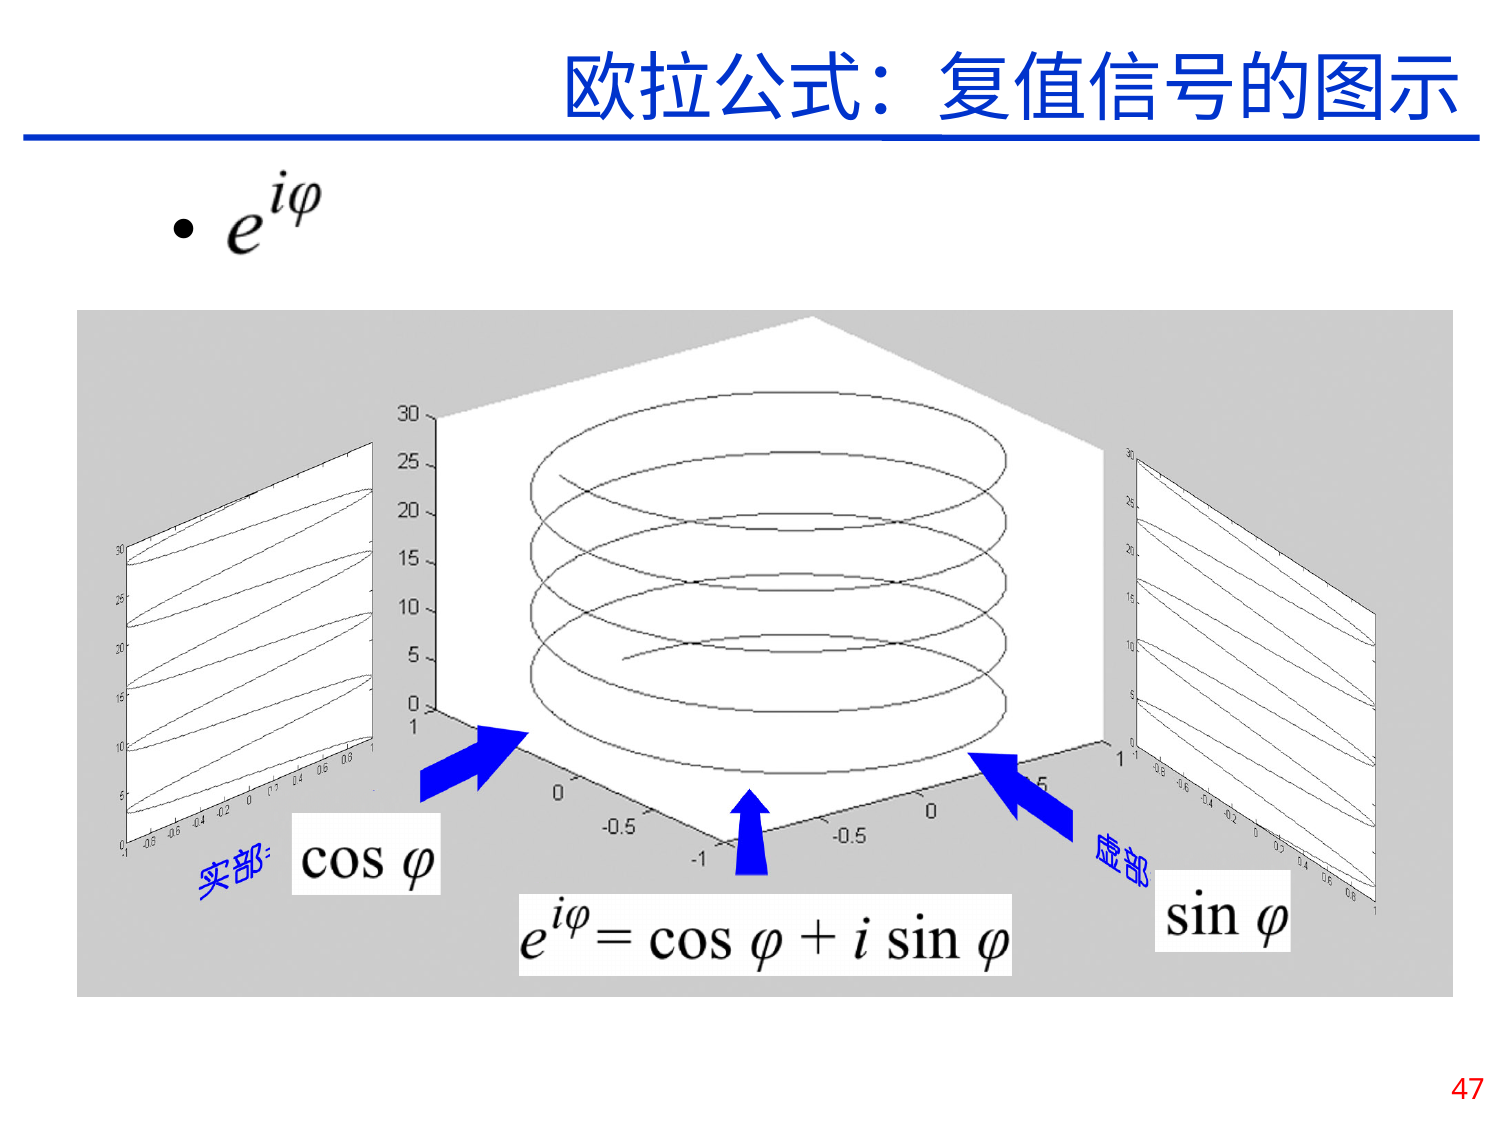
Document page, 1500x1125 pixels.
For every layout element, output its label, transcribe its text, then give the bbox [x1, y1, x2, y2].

picture [221, 167, 326, 262]
slide_number 47 [1187, 1062, 1500, 1125]
text_box [156, 185, 273, 291]
picture [77, 310, 1453, 998]
text_box 欧拉公式：复值信号的图示 [129, 24, 1478, 138]
